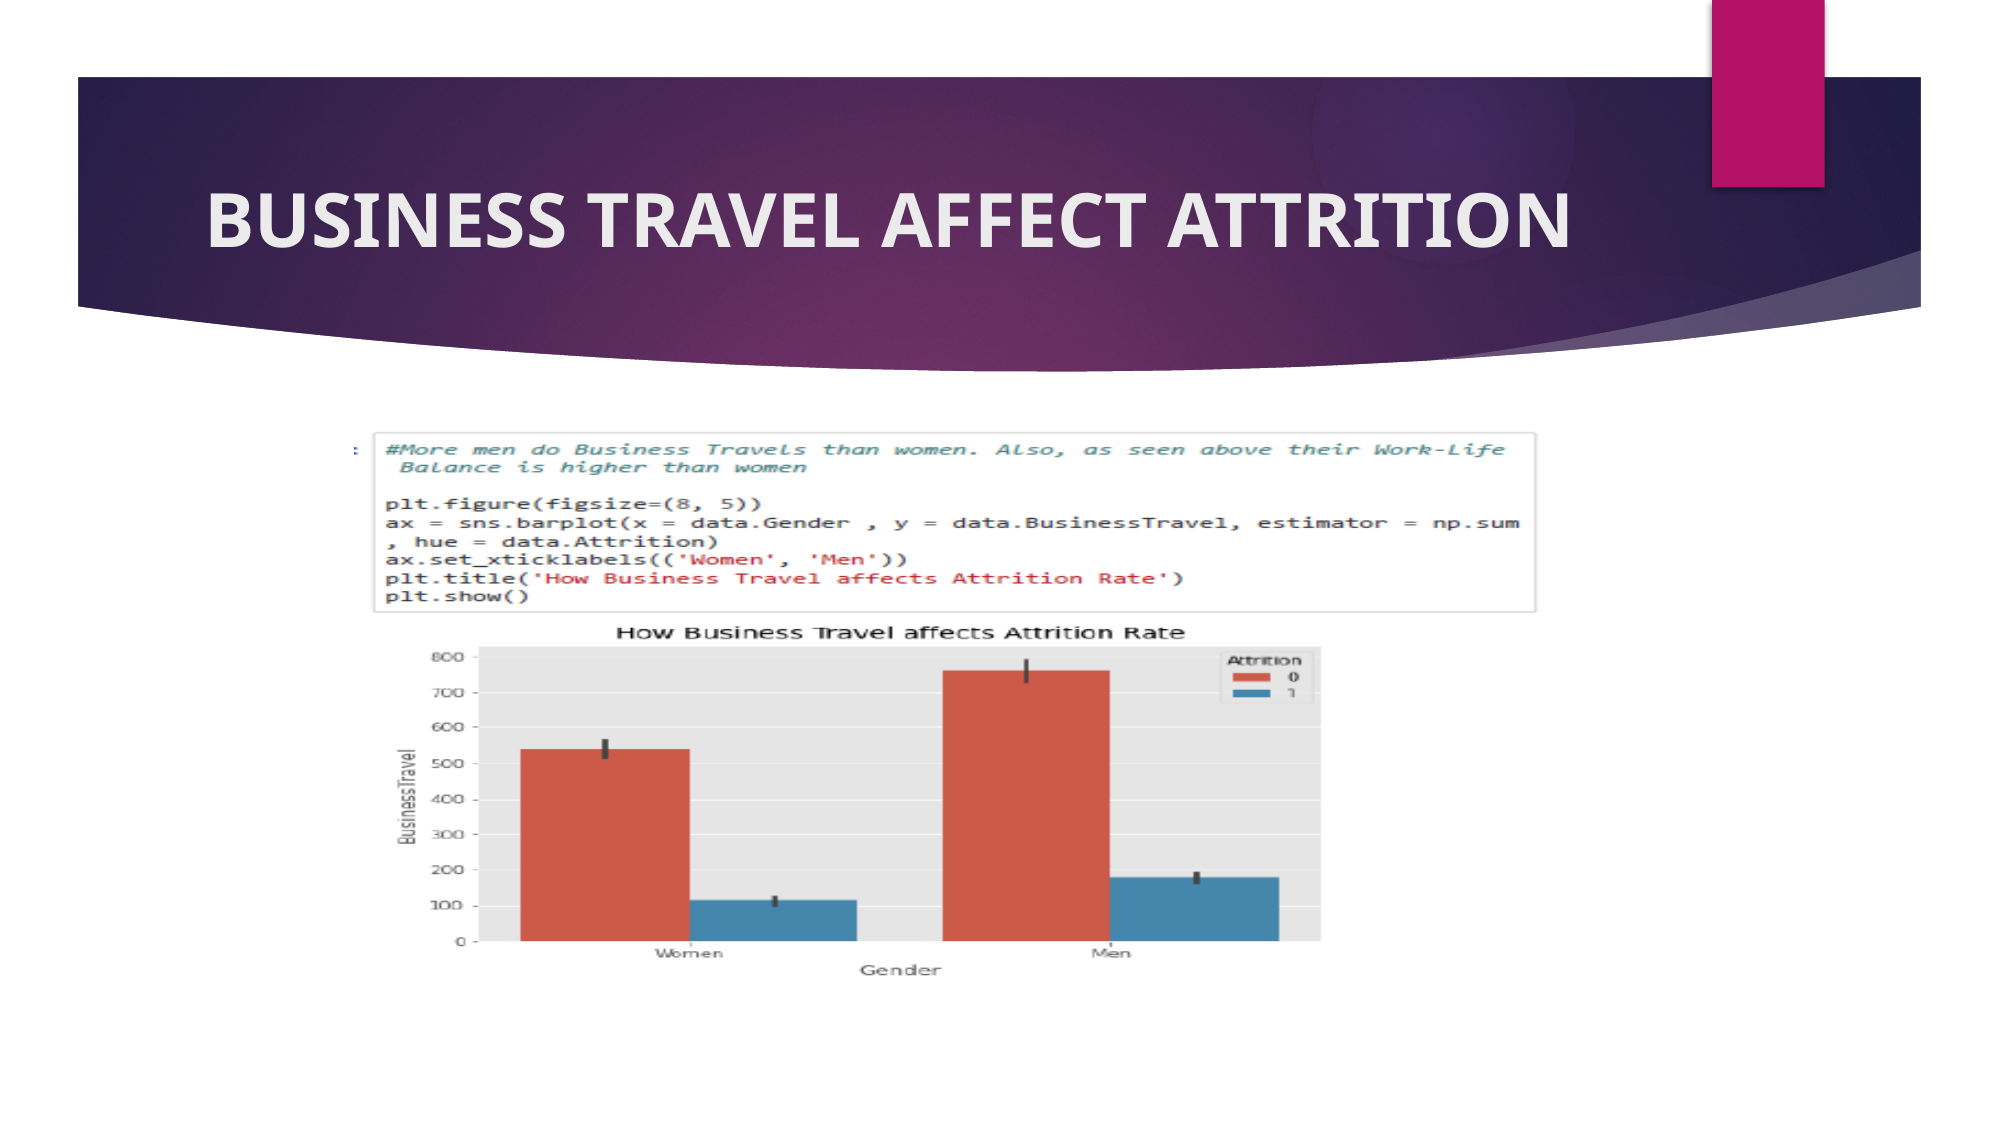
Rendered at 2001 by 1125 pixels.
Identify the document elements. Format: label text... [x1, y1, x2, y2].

title BUSINESS TRAVEL AFFECT ATTRITION [189, 159, 1627, 276]
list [354, 426, 1570, 988]
